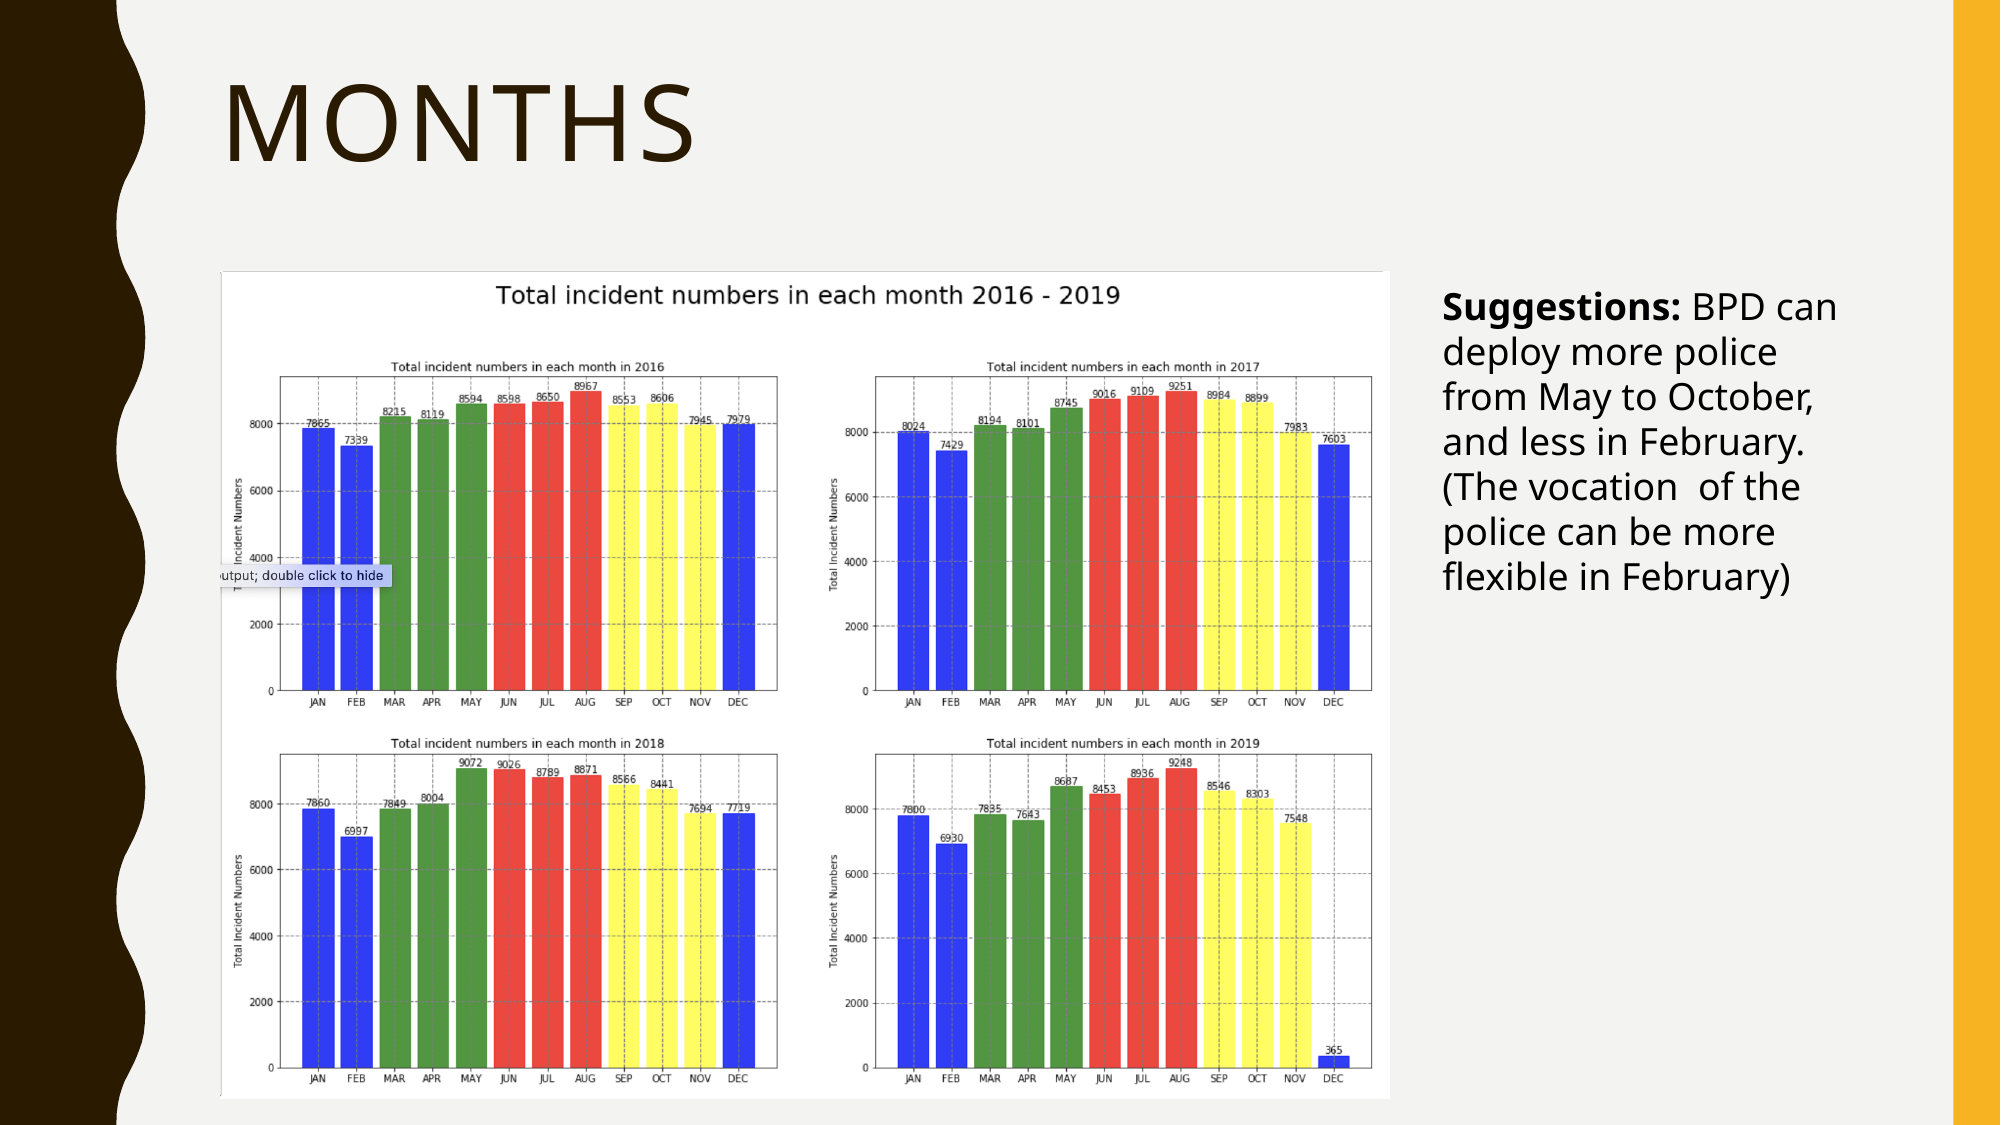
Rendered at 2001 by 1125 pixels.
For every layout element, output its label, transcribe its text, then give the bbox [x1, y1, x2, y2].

title Months [205, 62, 1875, 308]
text_box Suggestions: BPD can deploy more police from May to October, and less in February. (The vocation of the police can be more flexible in February) [1427, 275, 1875, 606]
picture [220, 271, 1390, 1099]
